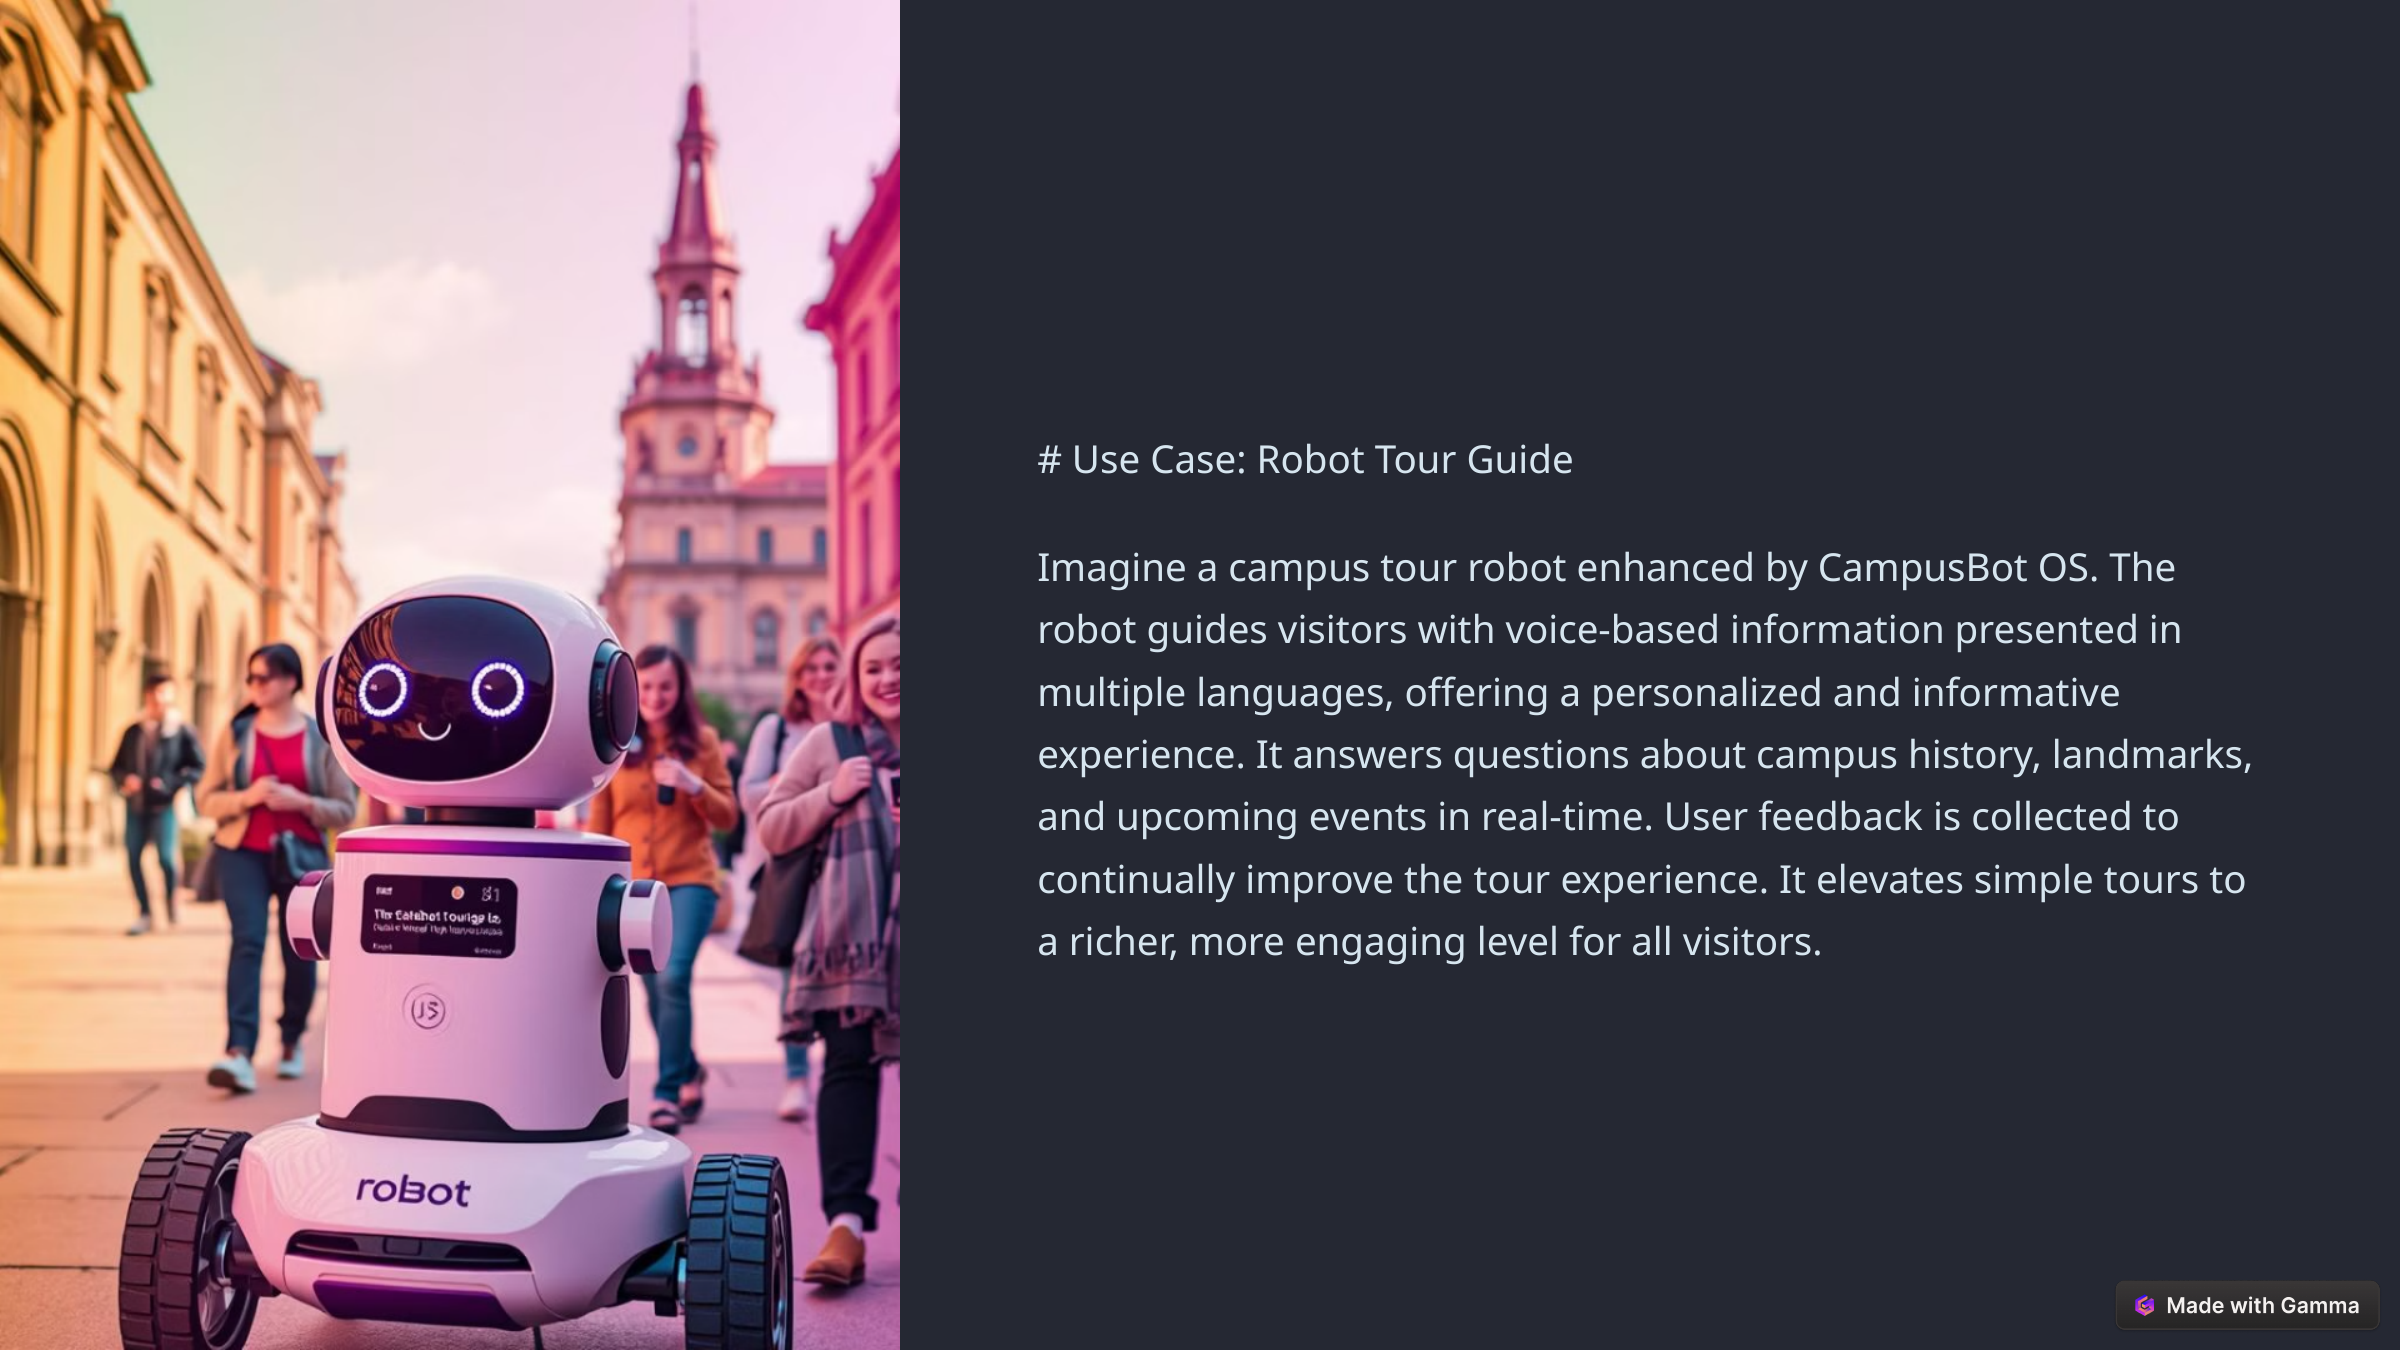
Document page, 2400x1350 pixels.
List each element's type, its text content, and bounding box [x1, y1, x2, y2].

text_box # Use Case: Robot Tour Guide [1037, 419, 2263, 482]
text_box Imagine a campus tour robot enhanced by CampusBot OS. The robot guides visitors with voice-based information presented in multiple languages, offering a personalized and informative experience. It answers questions about campus history, landmarks, and upcoming events in real-time. User feedback is collected to continually improve the tour experience. It elevates simple tours to a richer, more engaging level for all visitors. [1037, 526, 2263, 966]
picture [2106, 1271, 2389, 1339]
picture [0, 0, 900, 1350]
